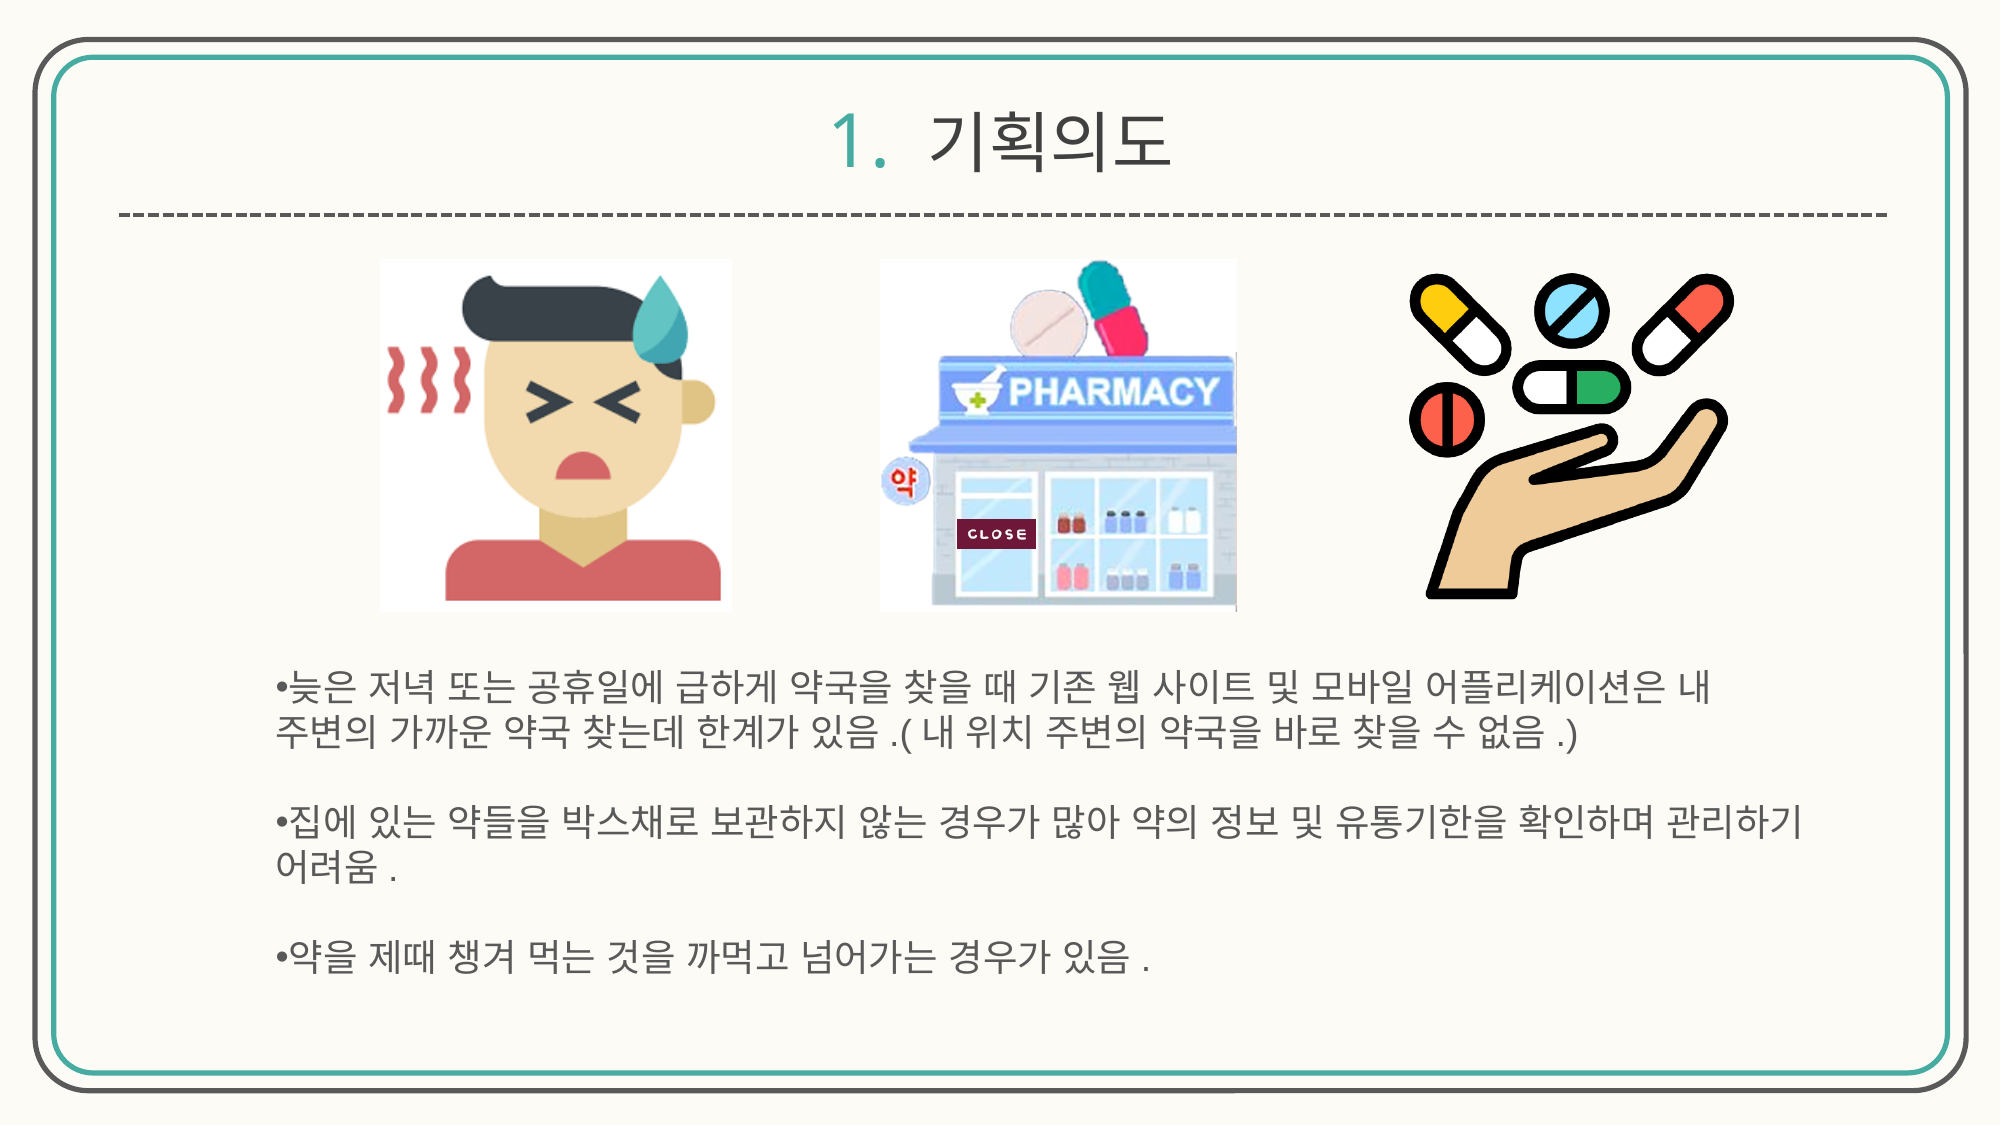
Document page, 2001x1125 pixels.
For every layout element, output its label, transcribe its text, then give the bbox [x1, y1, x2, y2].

picture [1398, 262, 1745, 610]
picture [380, 259, 732, 612]
picture [880, 259, 1237, 612]
text_box 1. 기획의도 [812, 85, 1189, 190]
text_box [33, 38, 1968, 1092]
text_box 늦은 저녁 또는 공휴일에 급하게 약국을 찾을 때 기존 웹 사이트 및 모바일 어플리케이션은 내 주변의 가까운 약국 찾는데 한계가 있음.(내 위치 주변의 약국을 바로 찾을 수 없음.) 집에 있는 약들을 박스채로 보관하지 않는 경우가 많아 약의 정보 및 유통기한을 확인하며 관리하기 어려움. 약을 제때 챙겨 먹는 것을 까먹고 넘어가는 경우가 있음. [260, 656, 1821, 986]
